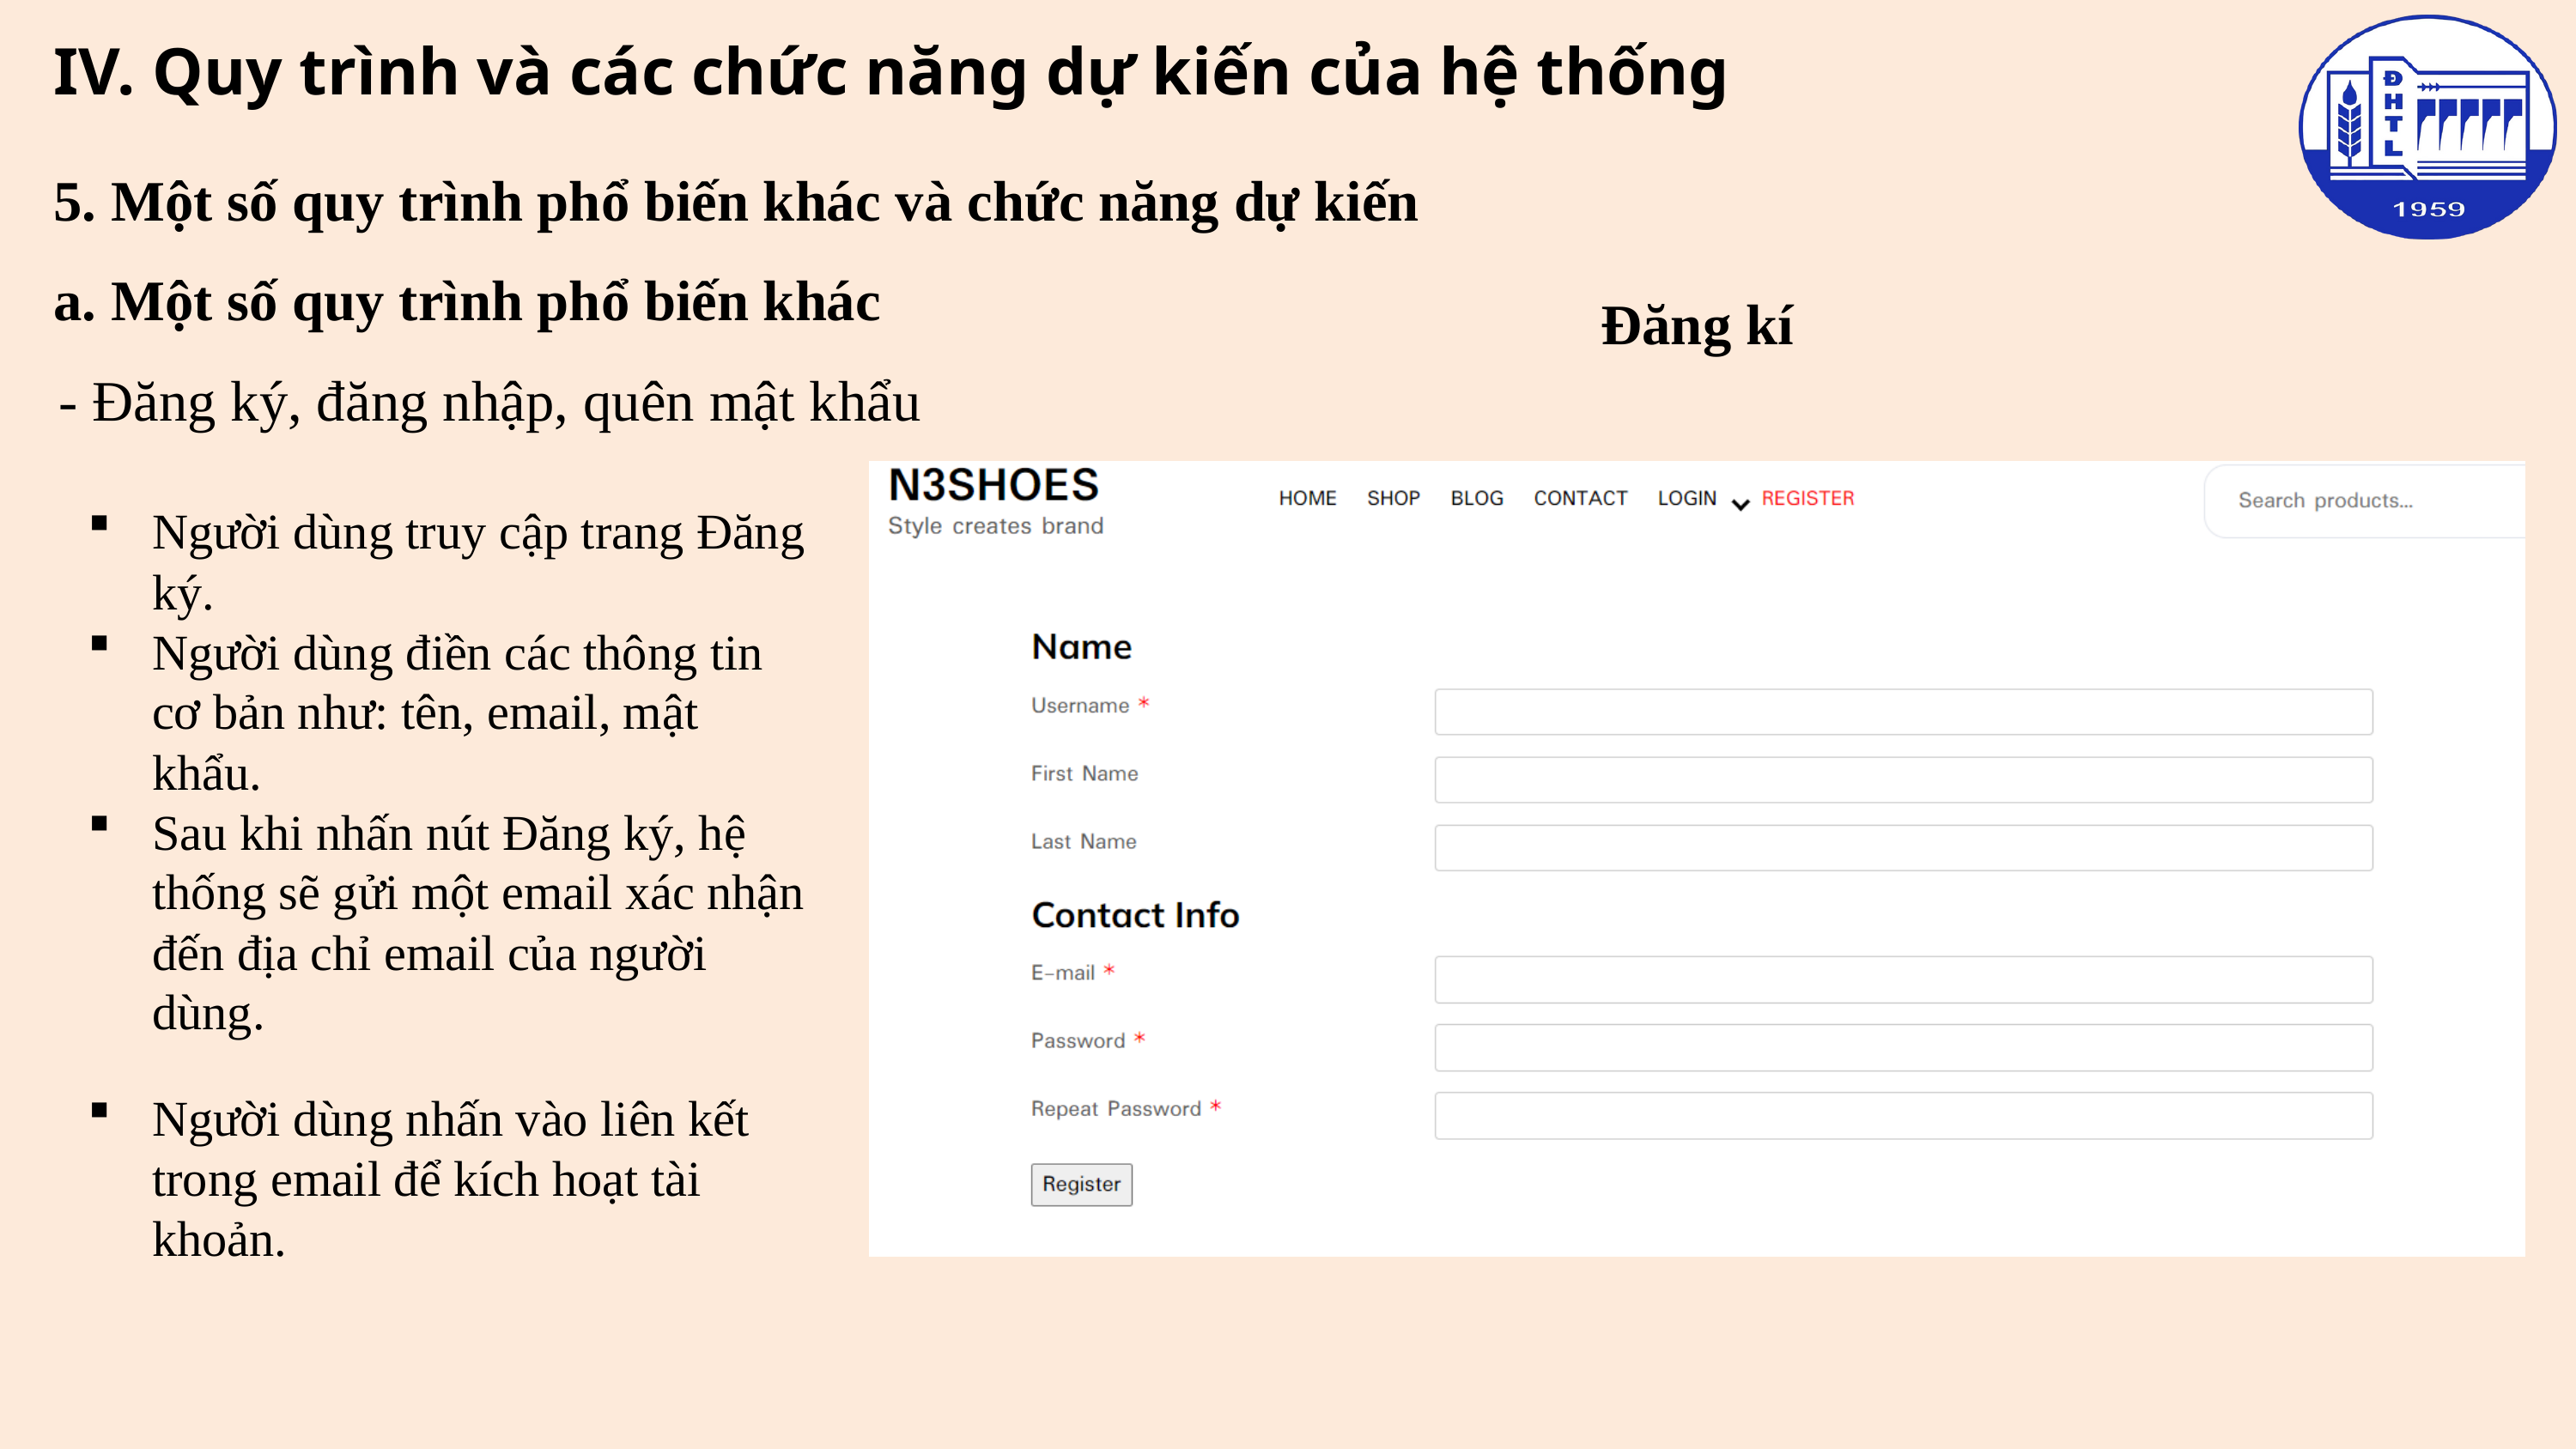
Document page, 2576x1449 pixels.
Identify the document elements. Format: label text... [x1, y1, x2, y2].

text_box Đăng kí [1401, 285, 1993, 356]
text_box IV. Quy trình và các chức năng dự kiến của hệ thống [53, 37, 1803, 108]
picture [869, 461, 2526, 1258]
text_box Người dùng truy cập trang Đăng ký. Người dùng điền các thông tin cơ bản như: tên, email, mật khẩu. Sau khi nhấn nút Đăng ký, hệ thống sẽ gửi một email xác nhận đến địa chỉ email của người dùng. Người dùng nhấn vào liên kết trong email để kích hoạt tài khoản. [0, 493, 827, 1273]
text_box 5. Một số quy trình phổ biến khác và chức năng dự kiến [53, 162, 1600, 233]
text_box a. Một số quy trình phổ biến khác [53, 262, 1600, 333]
text_box - Đăng ký, đăng nhập, quên mật khẩu [58, 361, 1605, 433]
text_box [2299, 15, 2557, 239]
